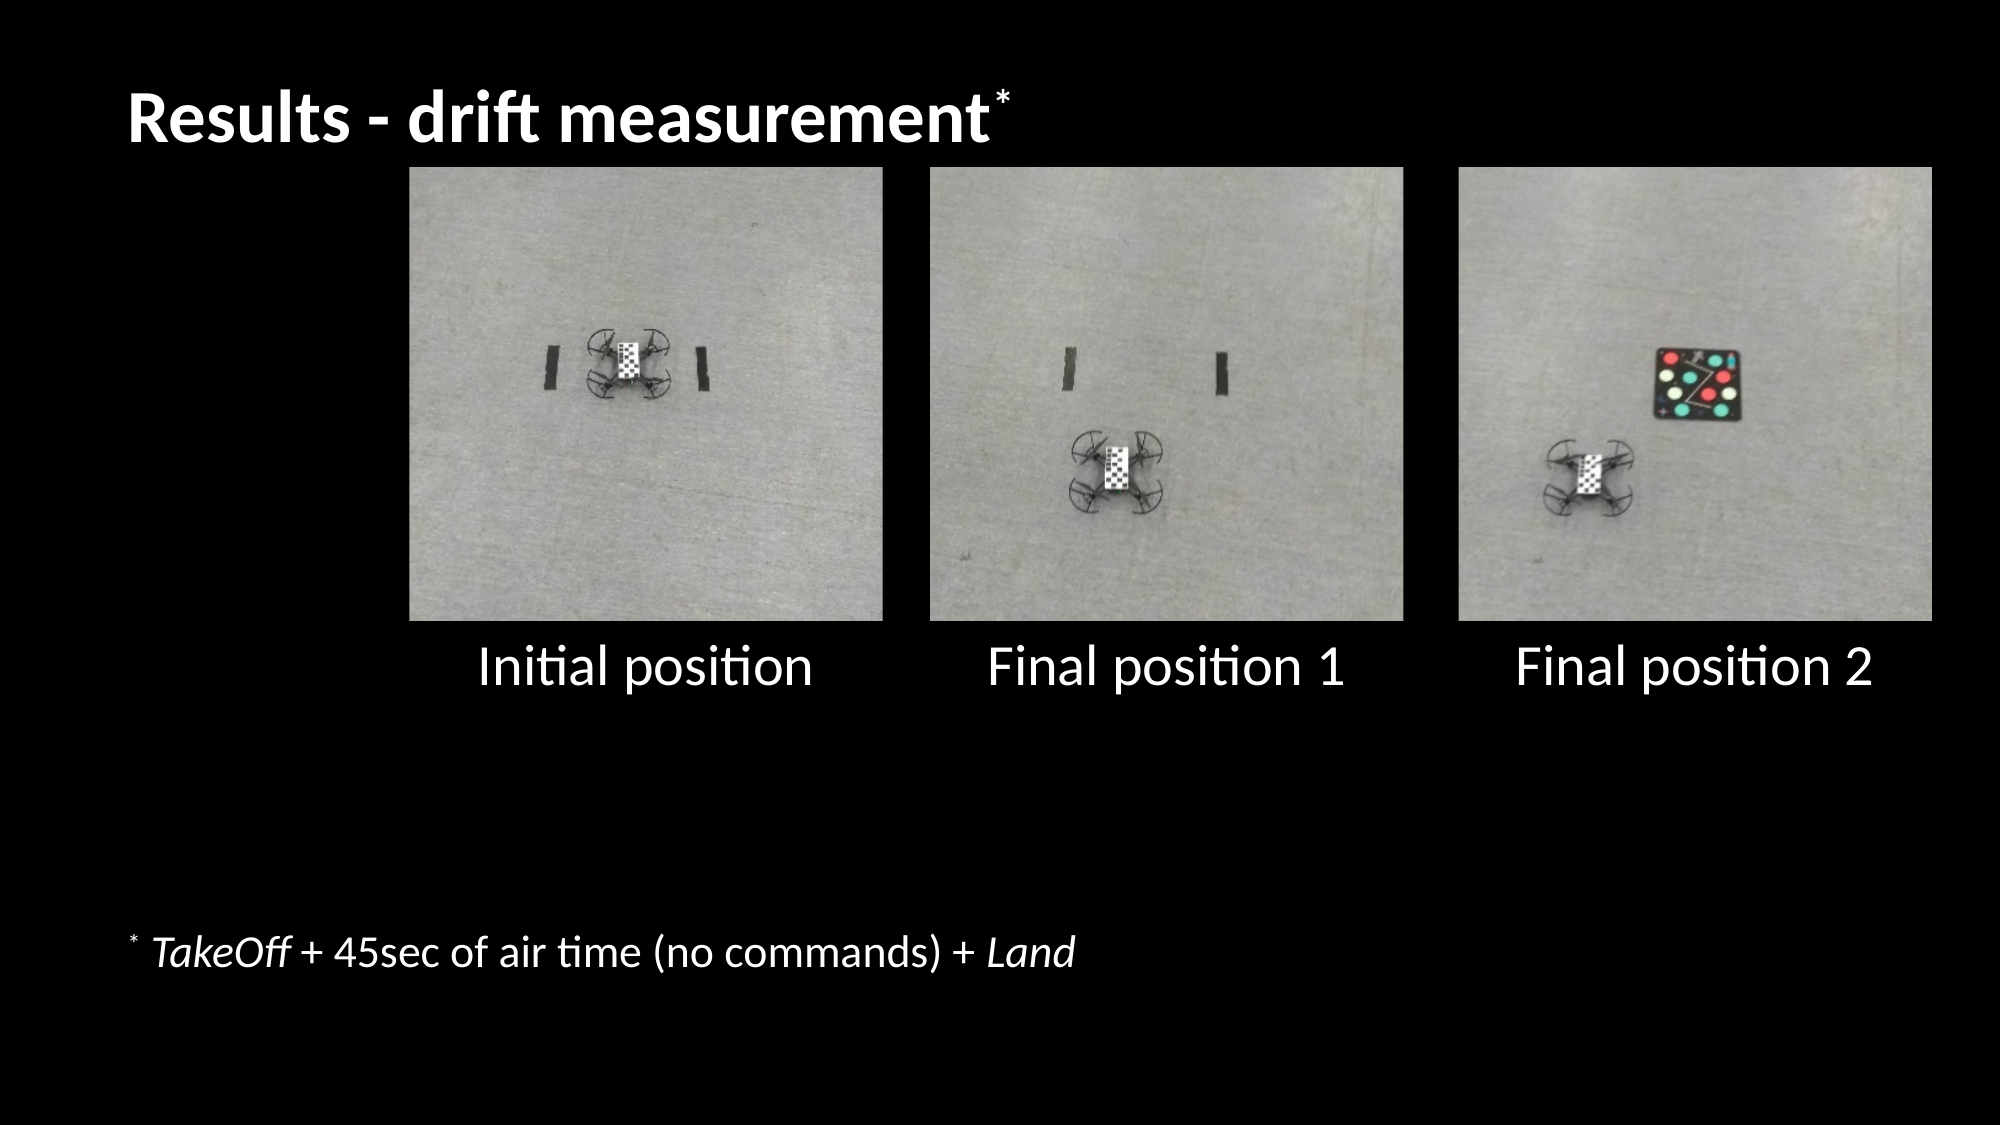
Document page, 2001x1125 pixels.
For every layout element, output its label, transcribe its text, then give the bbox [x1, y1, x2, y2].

text_box Final position 1 [930, 621, 1404, 705]
text_box Initial position [409, 621, 883, 705]
picture [930, 167, 1404, 621]
text_box * TakeOff + 45sec of air time (no commands) + Land [112, 914, 1427, 985]
picture [409, 167, 883, 621]
picture [1458, 167, 1932, 621]
subtitle Results - drift measurement* [112, 70, 1885, 739]
text_box Final position 2 [1458, 621, 1932, 705]
